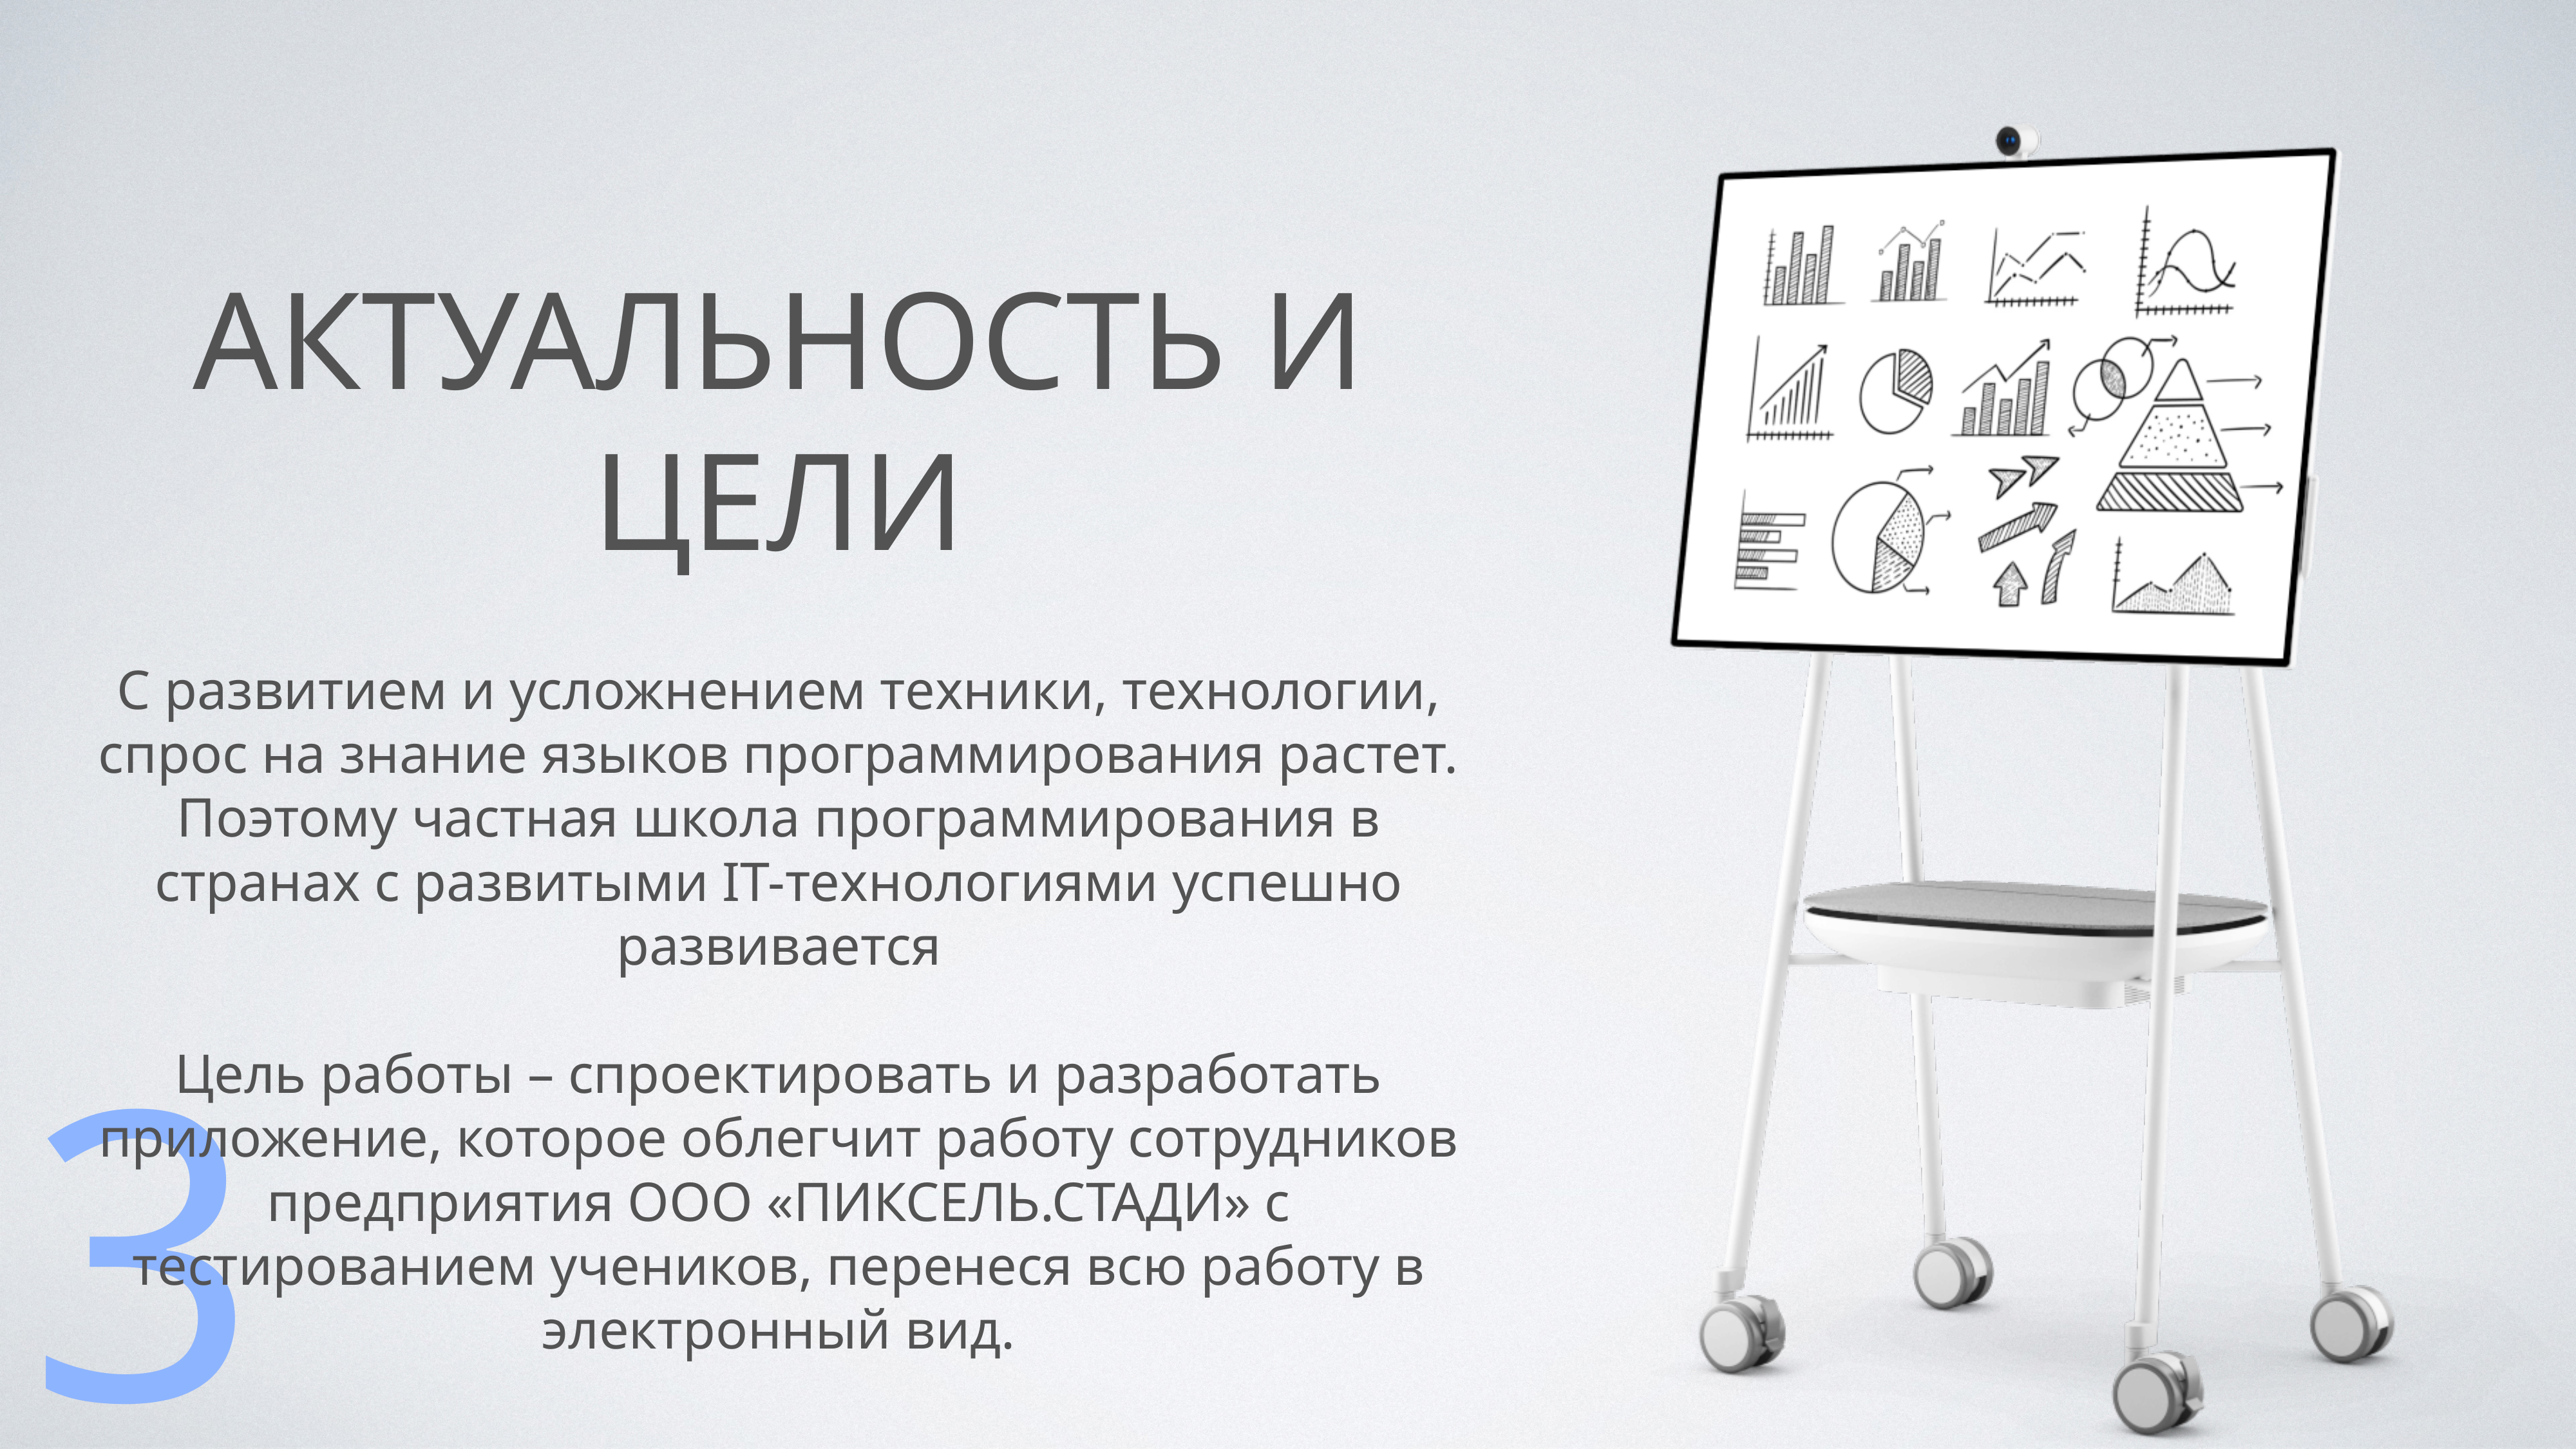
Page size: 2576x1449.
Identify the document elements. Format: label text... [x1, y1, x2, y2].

title Актуальность и цели [70, 5, 1487, 583]
picture [0, 0, 2576, 1449]
text_box С развитием и усложнением техники, технологии, спрос на знание языков программирования растет. Поэтому частная школа программирования в странах с развитыми IT-технологиями успешно развивается Цель работы – спроектировать и разработать приложение, которое облегчит работу сотрудников предприятия ООО «ПИКСЕЛЬ.СТАДИ» с тестированием учеников, перенеся всю работу в электронный вид. [71, 650, 1487, 1381]
text_box 3 [23, 992, 264, 1449]
